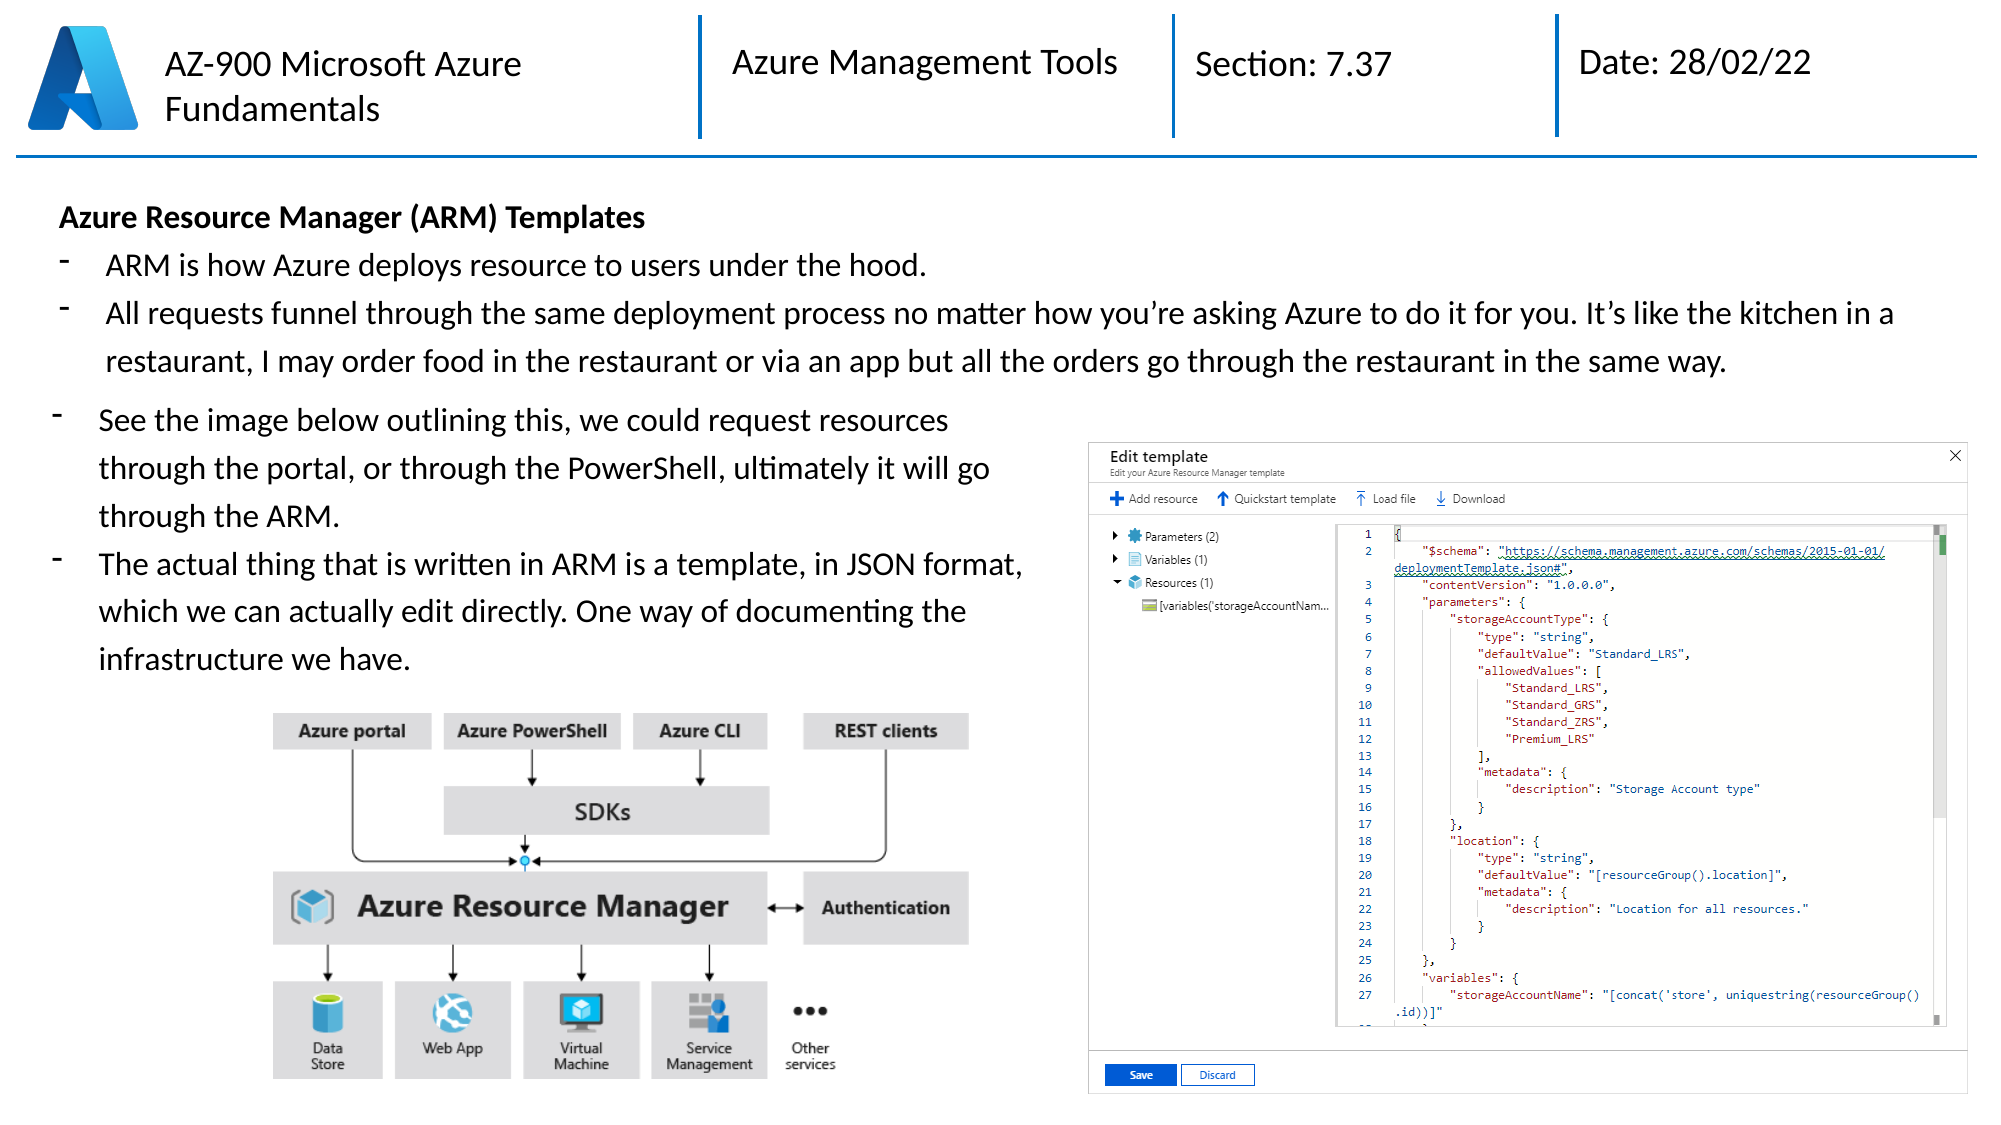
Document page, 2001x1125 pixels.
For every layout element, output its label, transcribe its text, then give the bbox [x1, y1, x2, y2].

text_box Azure Resource Manager (ARM) Templates ARM is how Azure deploys resource to users under the hood. All requests funnel through the same deployment process no matter how you’re asking Azure to do it for you. It’s like the kitchen in a restaurant, I may order food in the restaurant or via an app but all the orders go through the restaurant in the same way. [43, 179, 1941, 387]
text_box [16, 13, 1978, 157]
picture [273, 713, 969, 1080]
picture [1088, 442, 1968, 1094]
text_box See the image below outlining this, we could request resources through the portal, or through the PowerShell, ultimately it will go through the ARM. The actual thing that is written in ARM is a template, in JSON format, which we can actually edit directly. One way of documenting the infrastructure we have. [36, 382, 1055, 685]
picture [23, 18, 143, 138]
